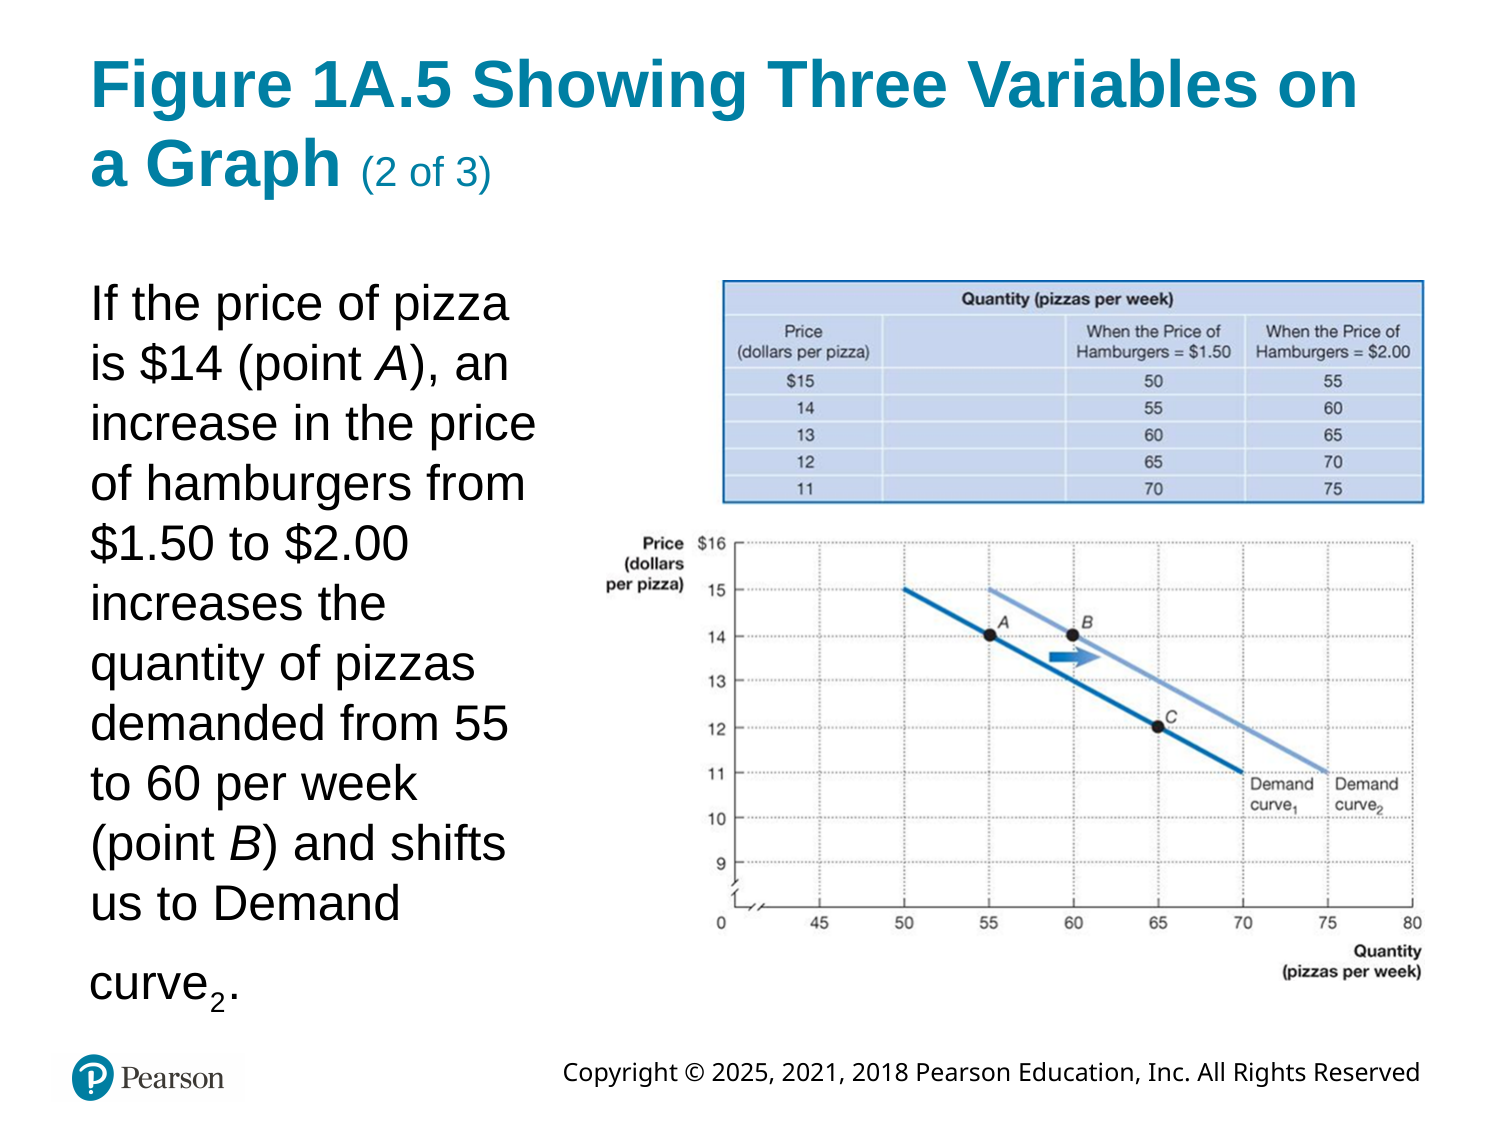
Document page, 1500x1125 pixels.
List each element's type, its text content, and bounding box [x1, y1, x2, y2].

list If the price of pizza is $14 (point A), an increase in the price of hamburgers from $1.50 to $2.00 increases the quantity of pizzas demanded from 55 to 60 per week (point B) and shifts us to Demand [75, 255, 562, 941]
title Figure 1A.5 Showing Three Variables on a Graph (2 of 3) [75, 35, 1425, 216]
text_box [82, 950, 246, 1024]
picture [606, 280, 1426, 981]
picture [51, 1053, 245, 1102]
